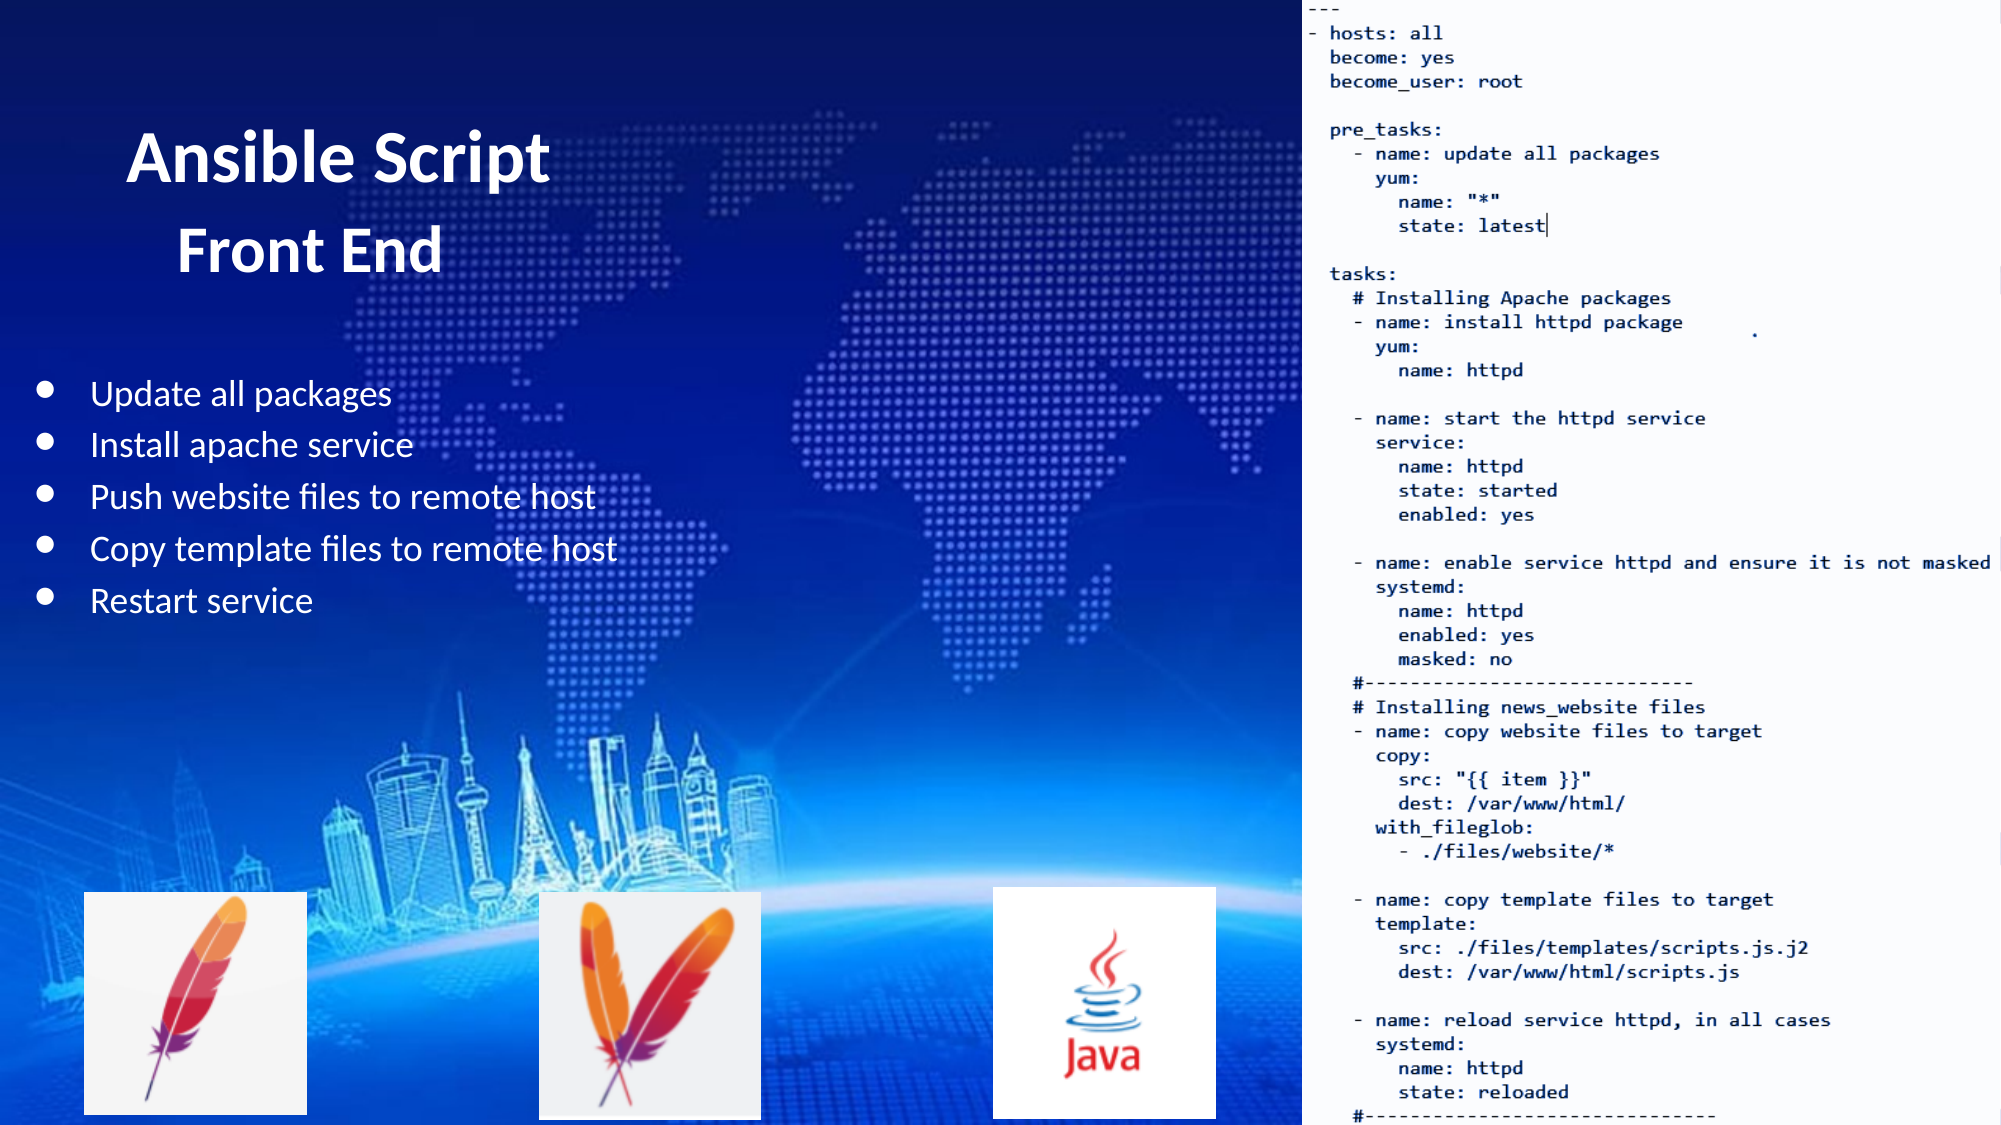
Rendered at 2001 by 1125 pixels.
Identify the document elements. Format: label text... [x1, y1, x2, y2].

title Ansible Script Front End [111, 99, 631, 317]
list Update all packages Install apache service Push website files to remote host Copy template files to remote host Restart service [0, 354, 1297, 679]
picture [0, 0, 2001, 1125]
